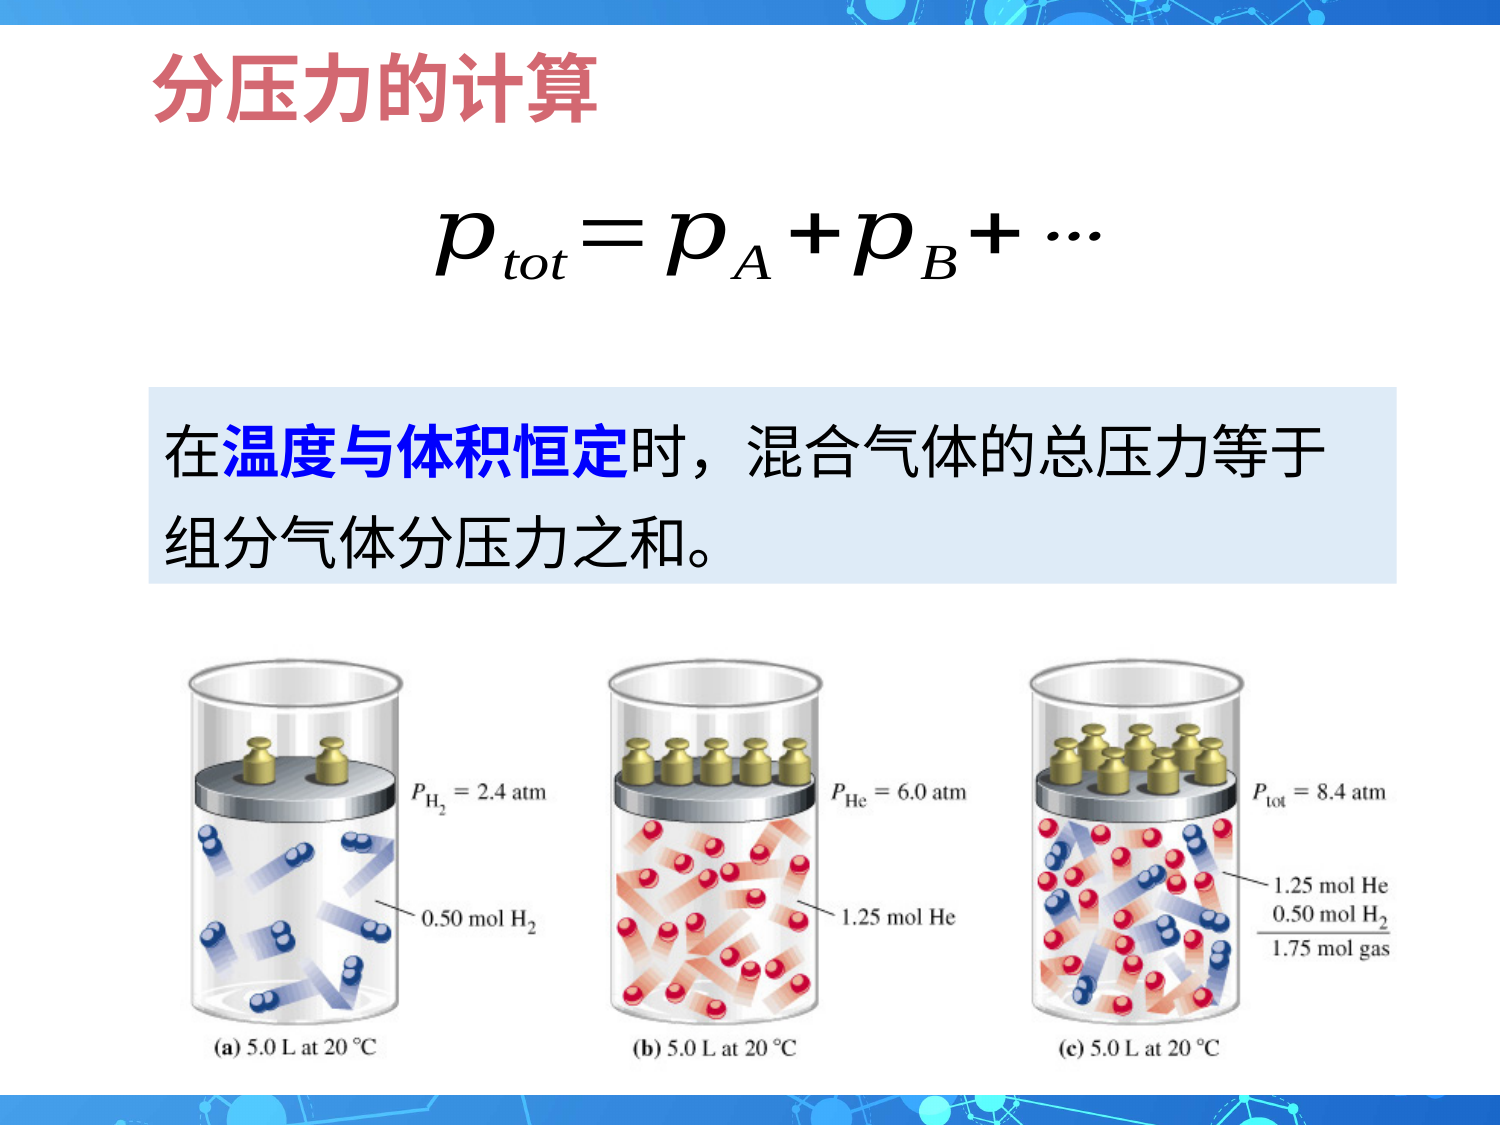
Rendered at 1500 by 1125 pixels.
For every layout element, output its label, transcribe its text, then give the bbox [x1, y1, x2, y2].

picture [0, 1095, 1500, 1125]
text_box 在温度与体积恒定时，混合气体的总压力等于组分气体分压力之和。 [148, 387, 1397, 584]
title 分压力的计算 [135, 36, 1397, 149]
picture [180, 633, 1397, 1079]
picture [0, 0, 1500, 25]
